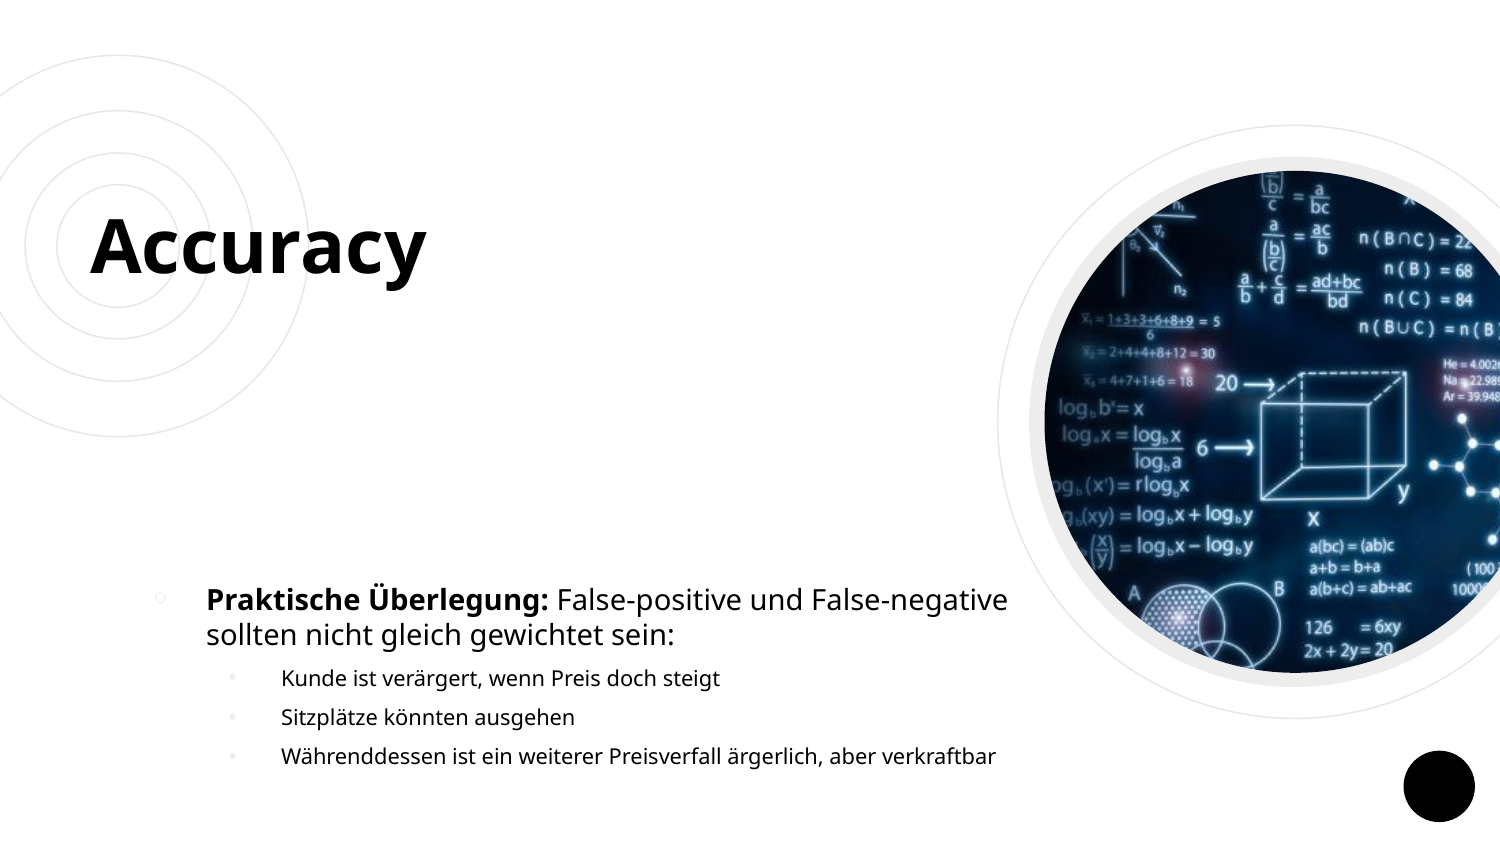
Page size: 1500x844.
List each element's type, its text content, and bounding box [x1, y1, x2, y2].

picture [1044, 170, 1500, 674]
list Praktische Überlegung: False-positive und False-negative sollten nicht gleich gewichtet sein: Kunde ist verärgert, wenn Preis doch steigt Sitzplätze könnten ausgehen Währenddessen ist ein weiterer Preisverfall ärgerlich, aber verkraftbar [115, 518, 1045, 844]
title Accuracy [75, 191, 932, 304]
